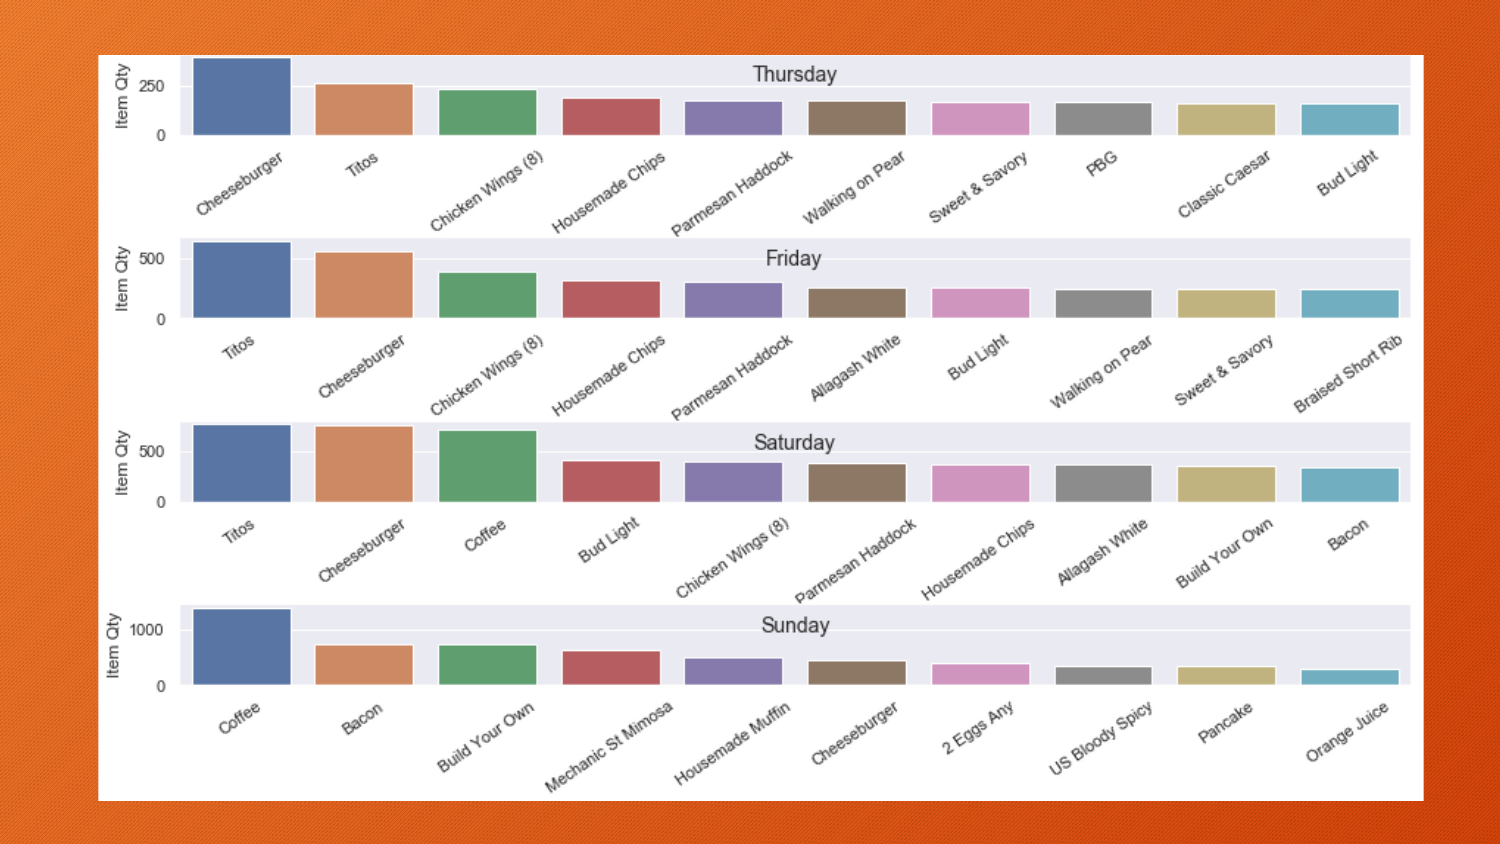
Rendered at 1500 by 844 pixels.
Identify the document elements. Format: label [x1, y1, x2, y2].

picture [98, 55, 1424, 801]
